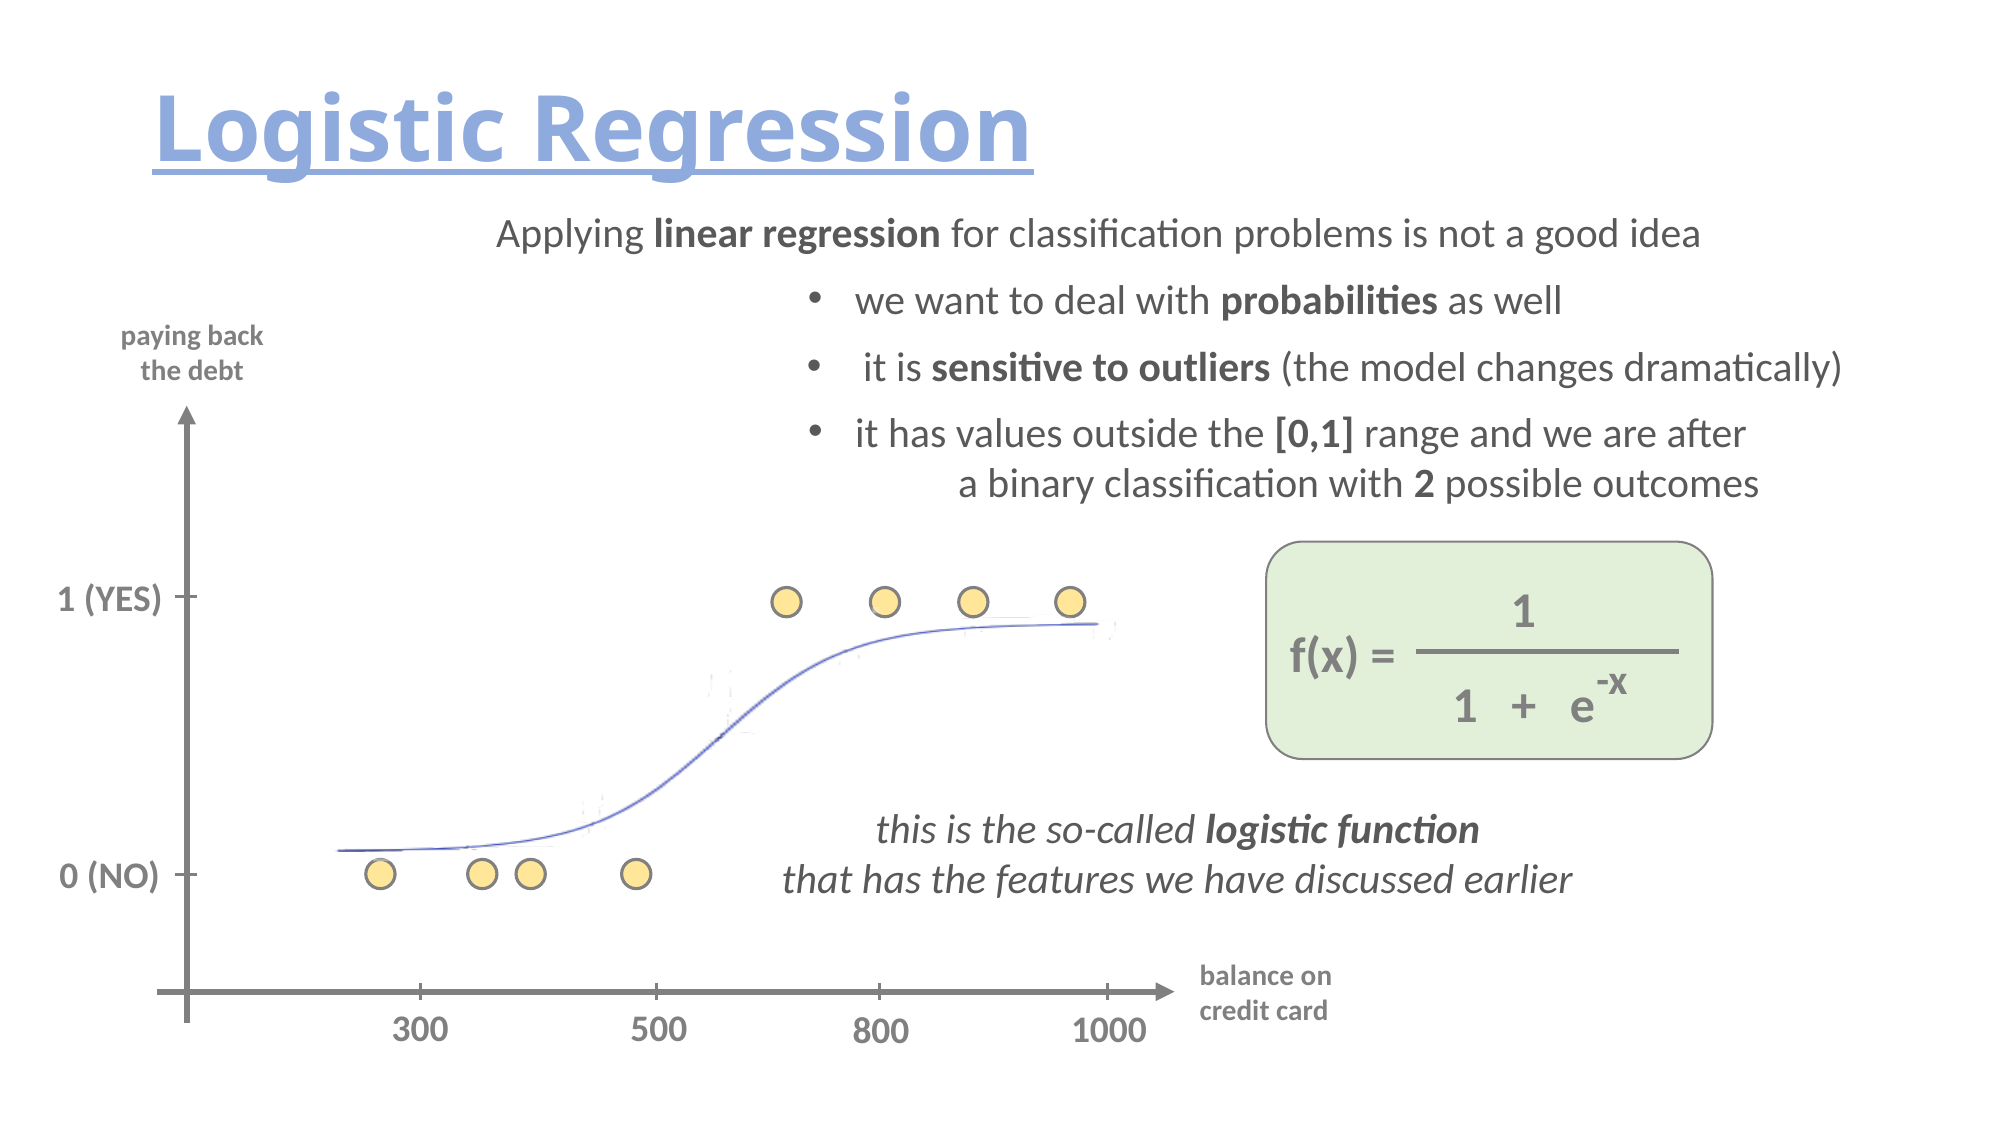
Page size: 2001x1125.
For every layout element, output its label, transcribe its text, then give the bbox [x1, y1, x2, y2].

text_box 1 (YES) [41, 566, 178, 626]
text_box it has values outside the [0,1] range and we are after a binary classification with 2 possible outcomes [793, 398, 1775, 563]
title Logistic Regression [137, 23, 1863, 241]
text_box [770, 586, 803, 607]
text_box 1 [1495, 569, 1551, 645]
picture [284, 607, 1157, 889]
text_box [869, 586, 901, 607]
text_box [1054, 586, 1087, 607]
text_box 300 [376, 996, 464, 1057]
text_box it is sensitive to outliers (the model changes dramatically) [792, 332, 1859, 448]
text_box 1000 [1056, 997, 1163, 1058]
text_box this is the so-called logistic function that has the features we have discussed earlier [766, 794, 1589, 910]
text_box f(x) = [1275, 614, 1434, 690]
text_box paying back the debt [105, 308, 279, 394]
text_box 0 (NO) [44, 843, 175, 904]
text_box 800 [837, 998, 925, 1059]
text_box Applying linear regression for classification problems is not a good idea [481, 198, 1717, 413]
text_box 1 + e [1437, 664, 1611, 740]
text_box [957, 586, 990, 607]
text_box balance on credit card [1184, 948, 1348, 1034]
text_box we want to deal with probabilities as well [793, 265, 1578, 330]
text_box -x [1581, 645, 1643, 651]
text_box 500 [615, 996, 703, 1057]
text_box -x [1581, 652, 1643, 711]
text_box [1265, 540, 1714, 761]
